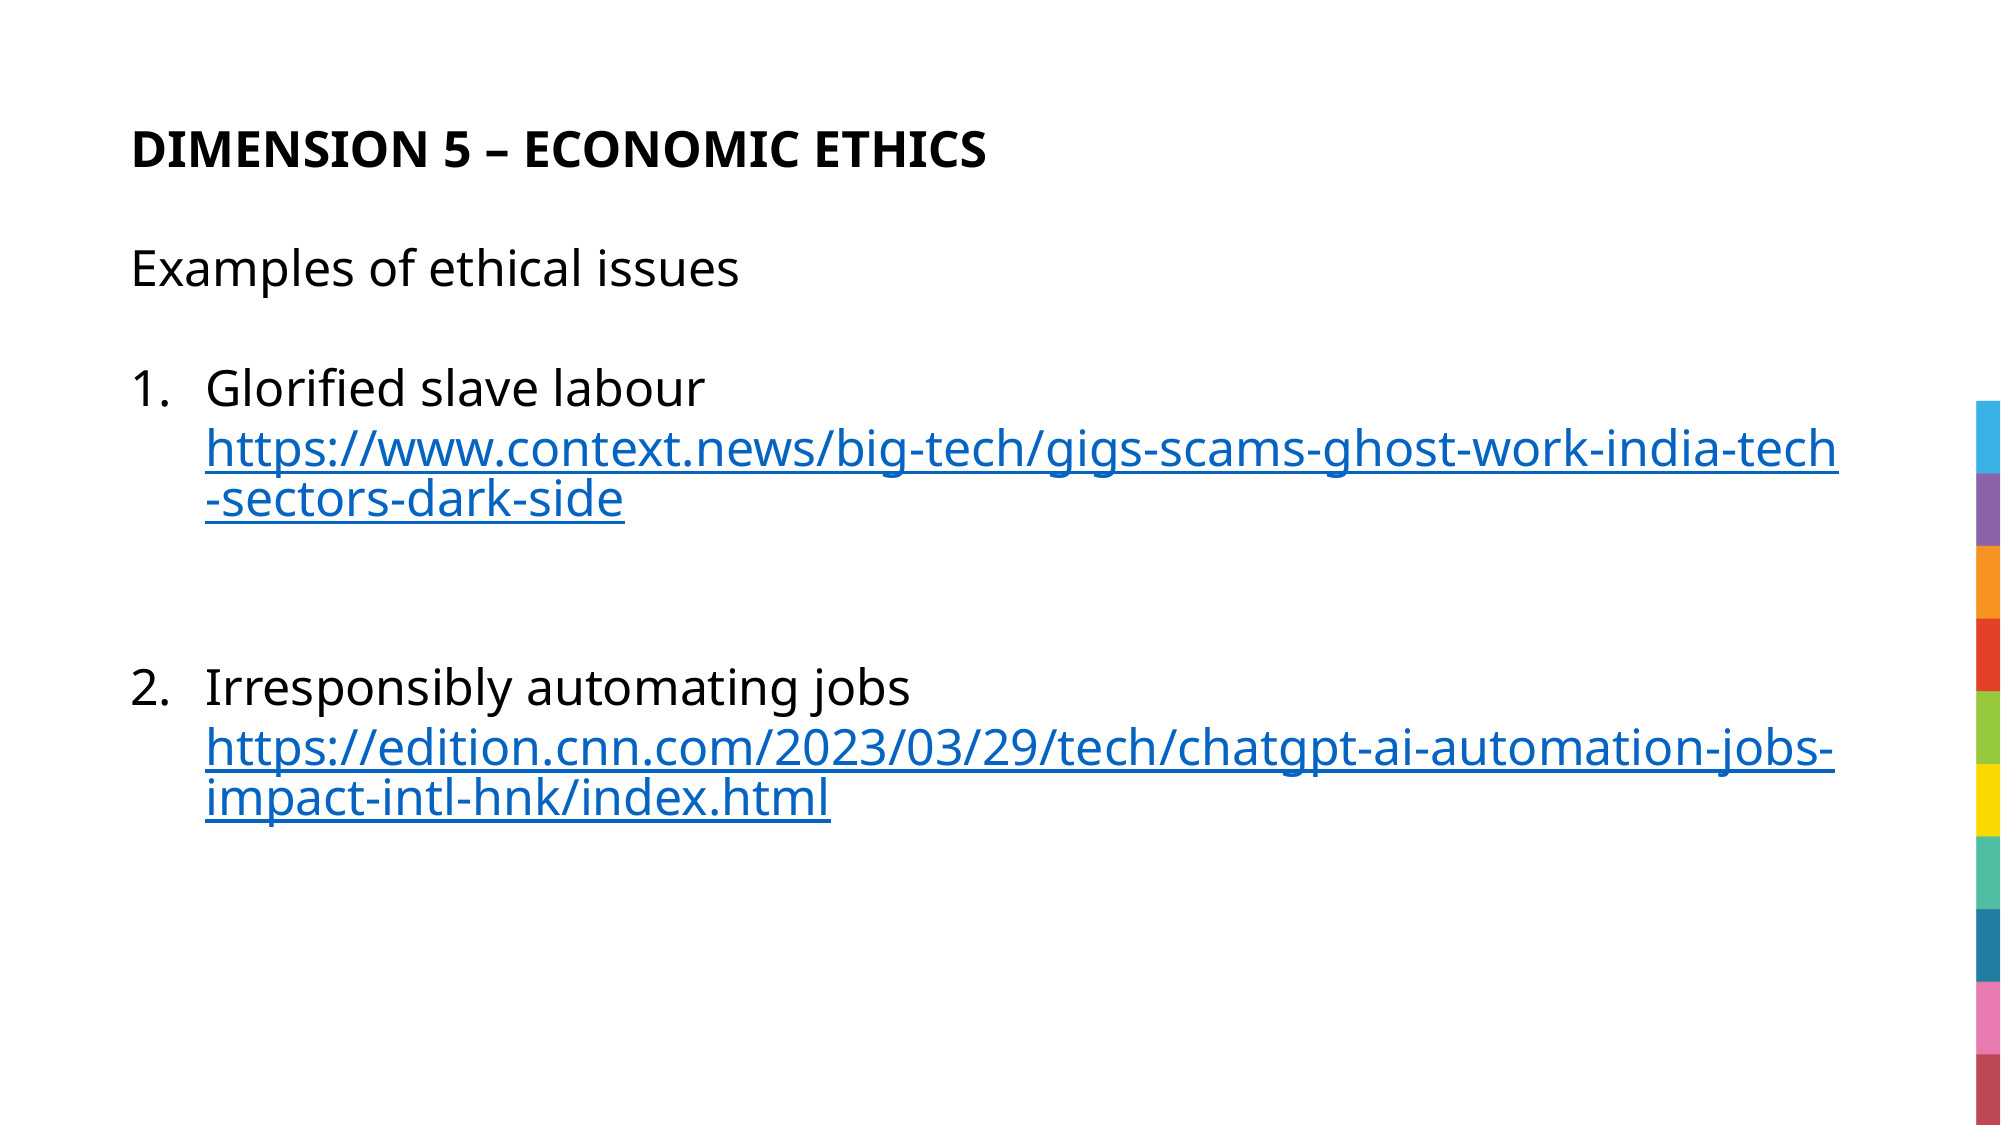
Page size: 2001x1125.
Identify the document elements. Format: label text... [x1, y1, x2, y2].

title DIMENSION 5 – ECONOMIC ETHICS [115, 111, 1863, 186]
list Examples of ethical issues Glorified slave labour https://www.context.news/big-tech/gigs-scams-ghost-work-india-tech-sectors-dark-side Irresponsibly automating jobs https://edition.cnn.com/2023/03/29/tech/chatgpt-ai-automation-jobs-impact-intl-hnk/index.html [115, 229, 1863, 947]
picture [1976, 402, 2001, 1125]
